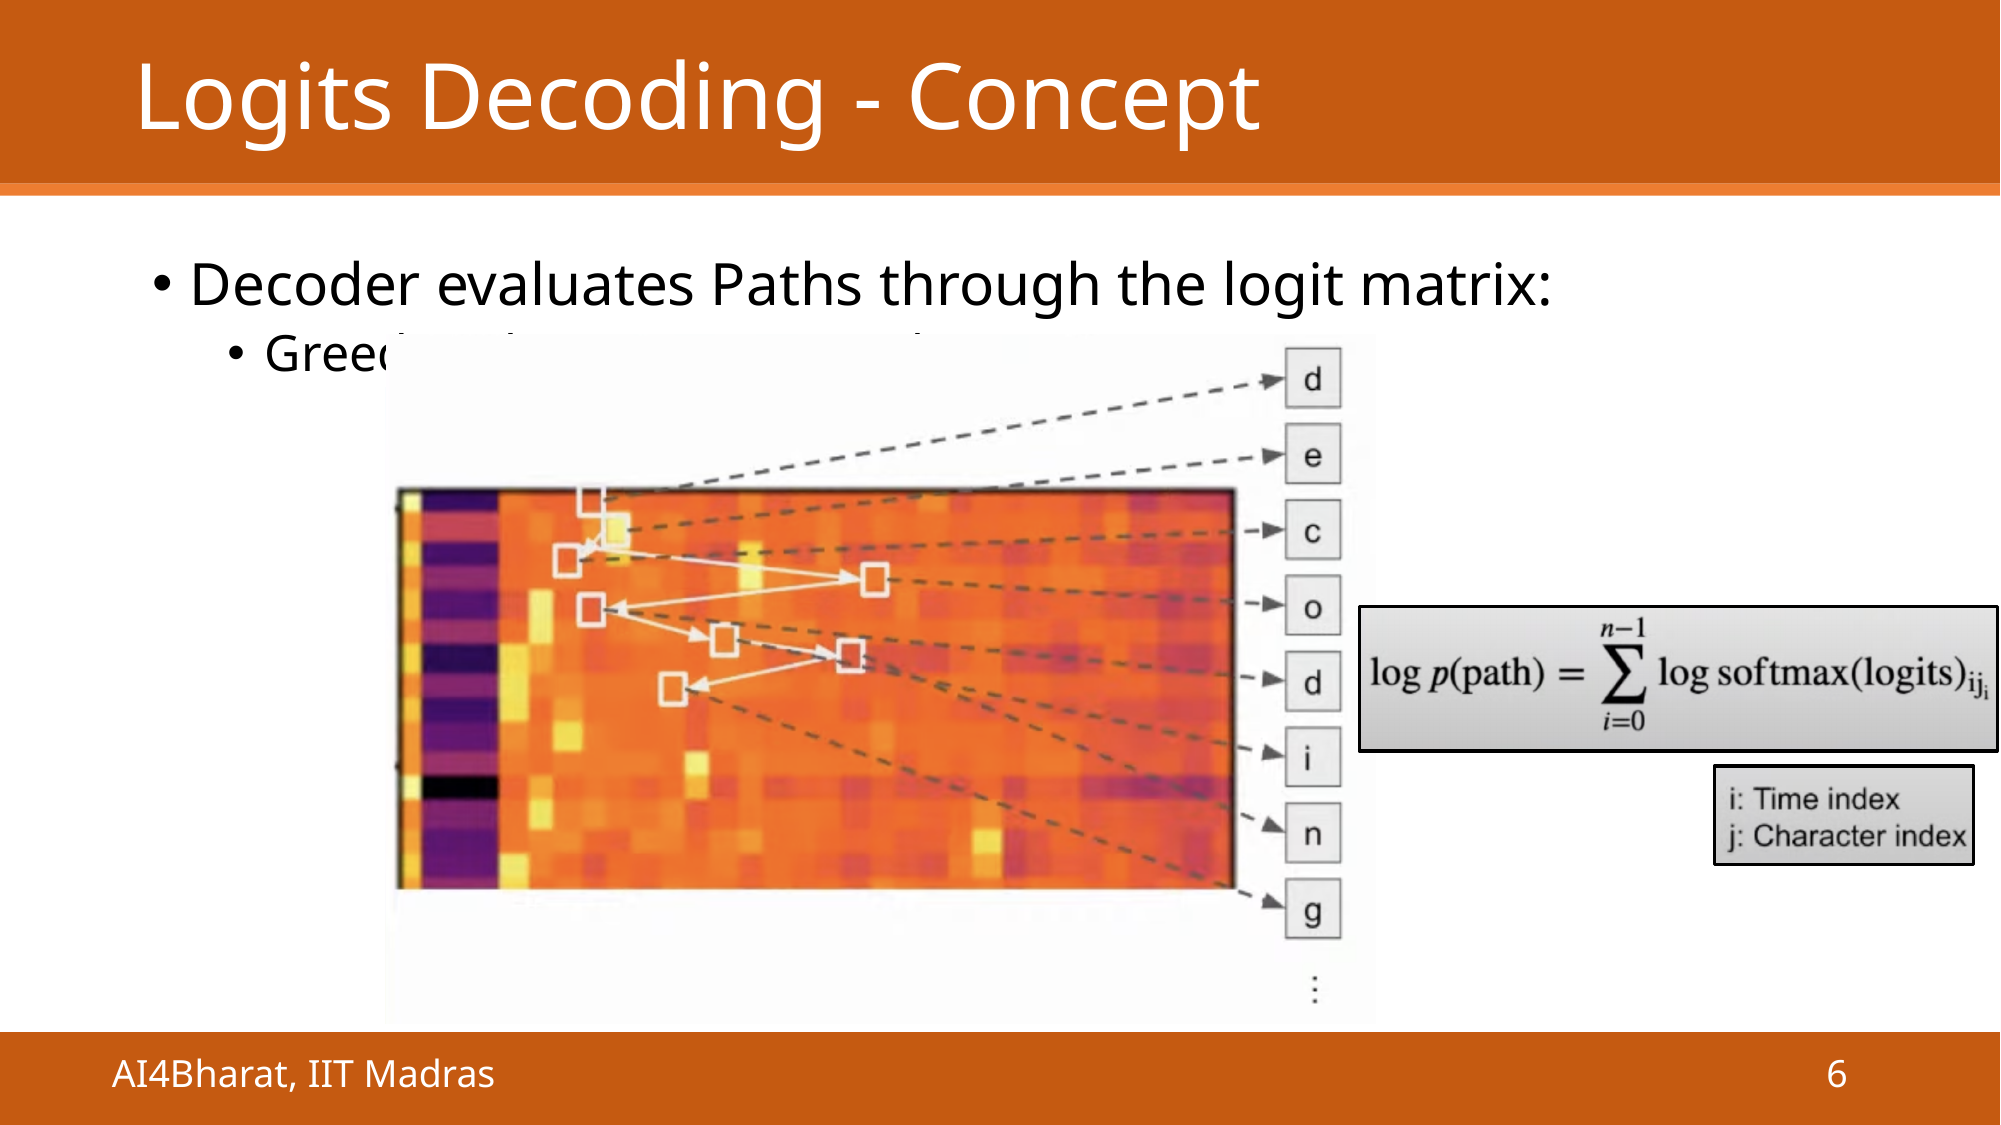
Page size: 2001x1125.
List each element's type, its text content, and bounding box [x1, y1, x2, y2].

picture [1715, 767, 1972, 863]
footer AI4Bharat, IIT Madras [97, 1042, 1338, 1114]
slide_number 6 [1412, 1042, 1863, 1103]
picture [385, 334, 1996, 1024]
title Logits Decoding - Concept [118, 42, 1844, 171]
list Decoder evaluates Paths through the logit matrix: Greedy Solution vs Exact Solution [137, 247, 1863, 997]
